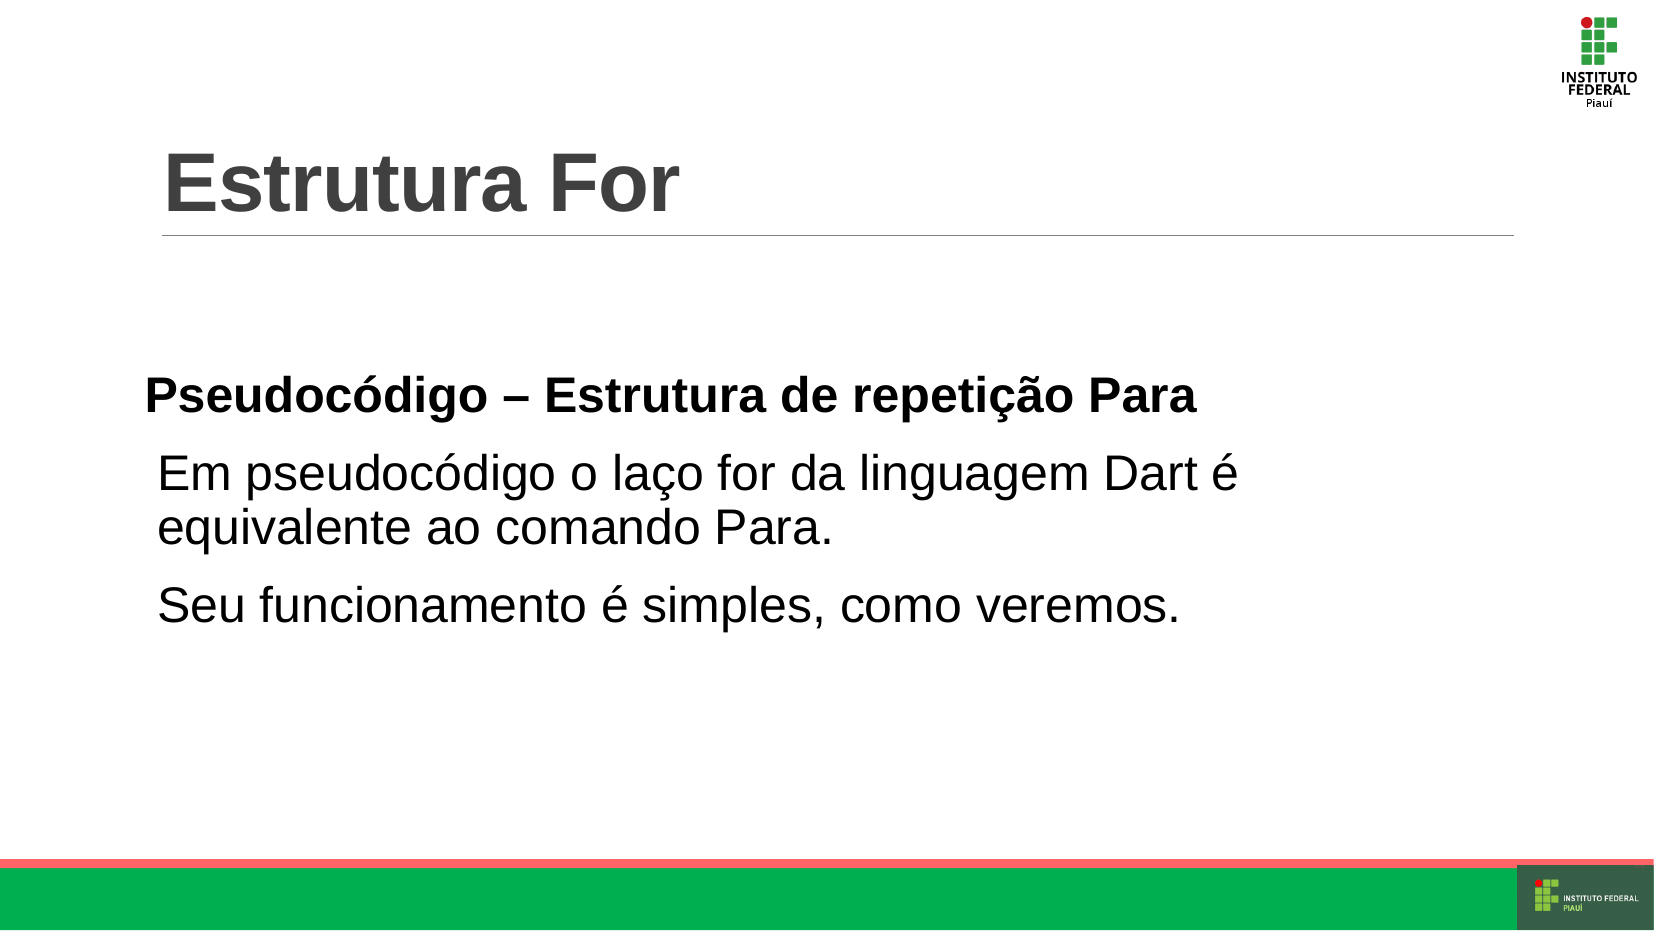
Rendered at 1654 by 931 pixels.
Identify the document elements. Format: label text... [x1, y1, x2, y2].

list Pseudocódigo – Estrutura de repetição Para Em pseudocódigo o laço for da linguagem Dart é equivalente ao comando Para. Seu funcionamento é simples, como veremos. [144, 361, 1509, 735]
picture [1544, 15, 1654, 109]
title Estrutura For [148, 38, 1513, 236]
picture [1517, 865, 1654, 930]
